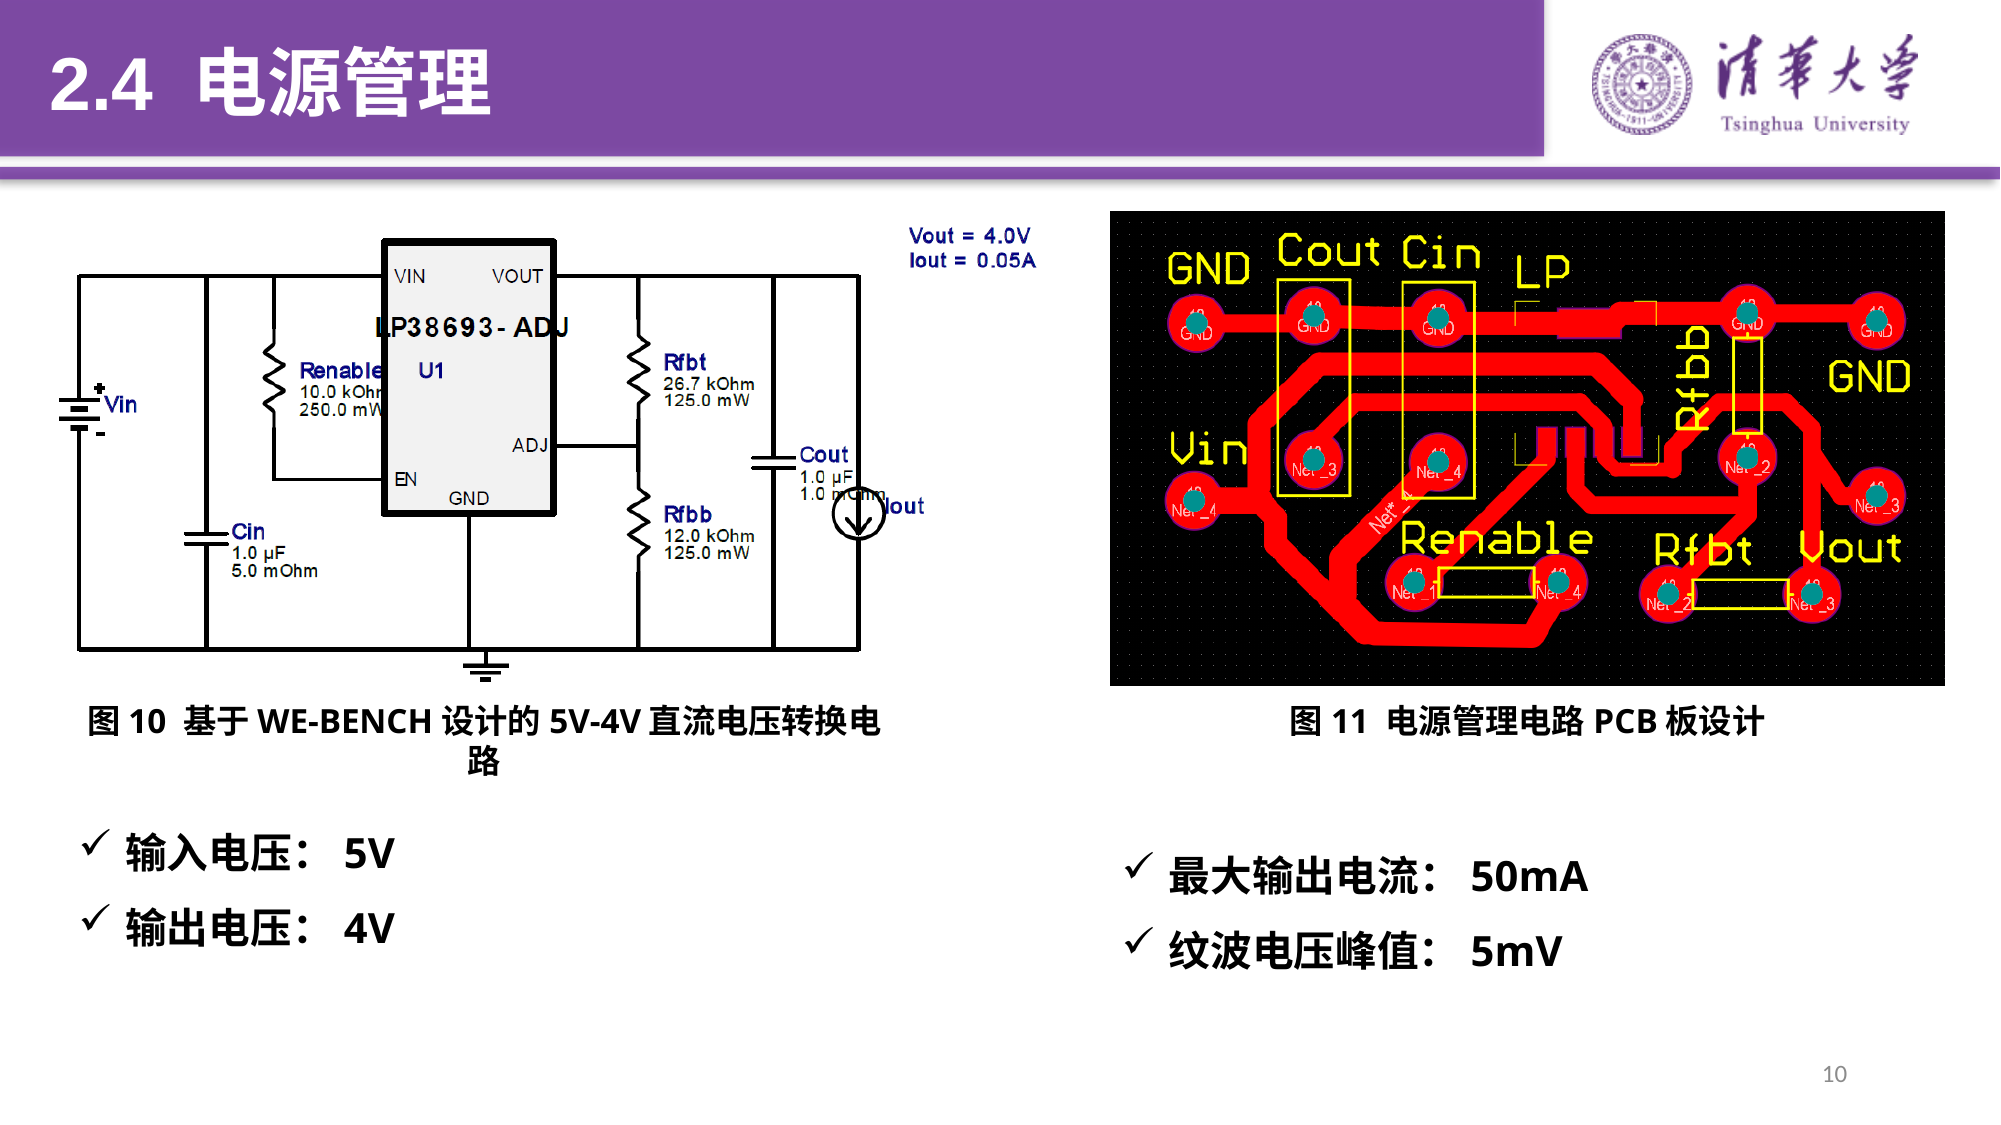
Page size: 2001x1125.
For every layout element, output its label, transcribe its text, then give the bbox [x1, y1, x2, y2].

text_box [1106, 211, 1949, 749]
text_box 输入电压：5V 输出电压：4V [63, 794, 832, 959]
slide_number 10 [1412, 1042, 1863, 1103]
text_box 最大输出电流：50mA 纹波电压峰值：5mV [1106, 816, 2000, 982]
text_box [27, 211, 1071, 749]
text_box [0, 0, 2000, 180]
